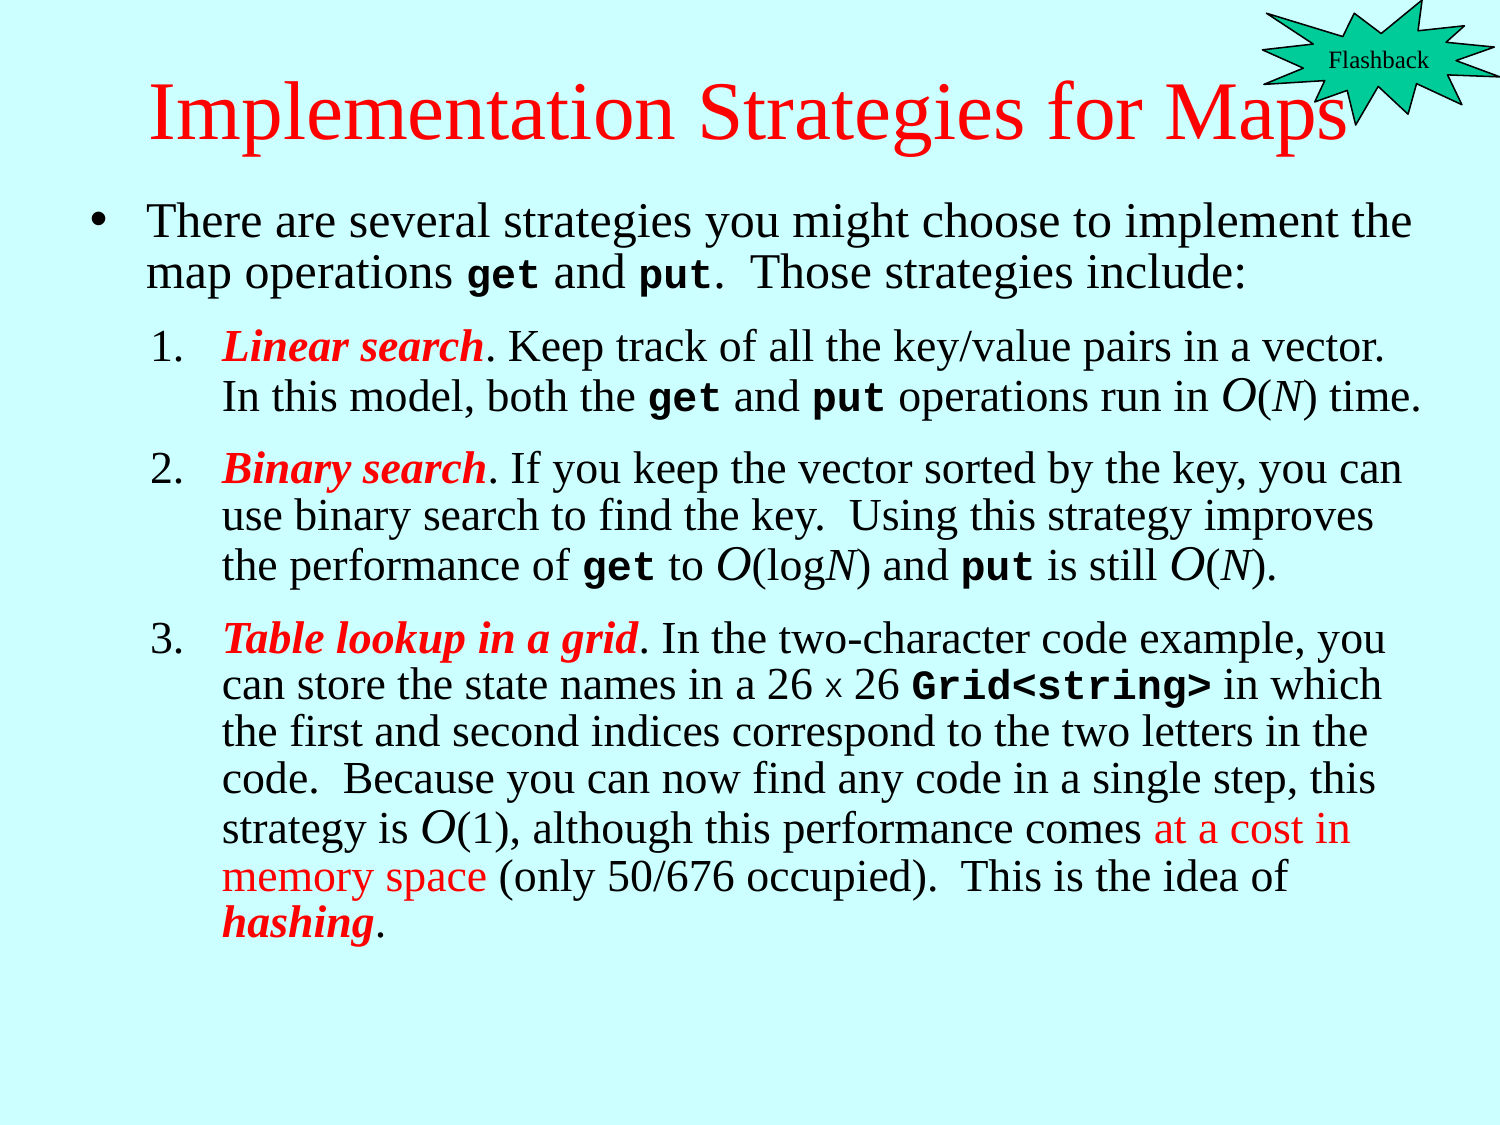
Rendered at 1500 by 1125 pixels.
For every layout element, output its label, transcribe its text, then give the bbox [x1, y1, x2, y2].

title Implementation Strategies for Maps [0, 12, 1500, 201]
text_box There are several strategies you might choose to implement the map operations get and put. Those strategies include: 1. Linear search. Keep track of all the key/value pairs in a vector. In this model, both the get and put operations run in O(N) time. 2. Binary search. If you keep the vector sorted by the key, you can use binary search to find the key. Using this strategy improves the performance of get to O(logN) and put is still O(N). 3. Table lookup in a grid. In the two-character code example, you can store the state names in a 26 X 26 Grid<string> in which the first and second indices correspond to the two letters in the code. Because you can now find any code in a single step, this strategy is O(1), although this performance comes at a cost in memory space (only 50/676 occupied). This is the idea of hashing. [75, 189, 1450, 955]
text_box Flashback [1262, 0, 1500, 126]
